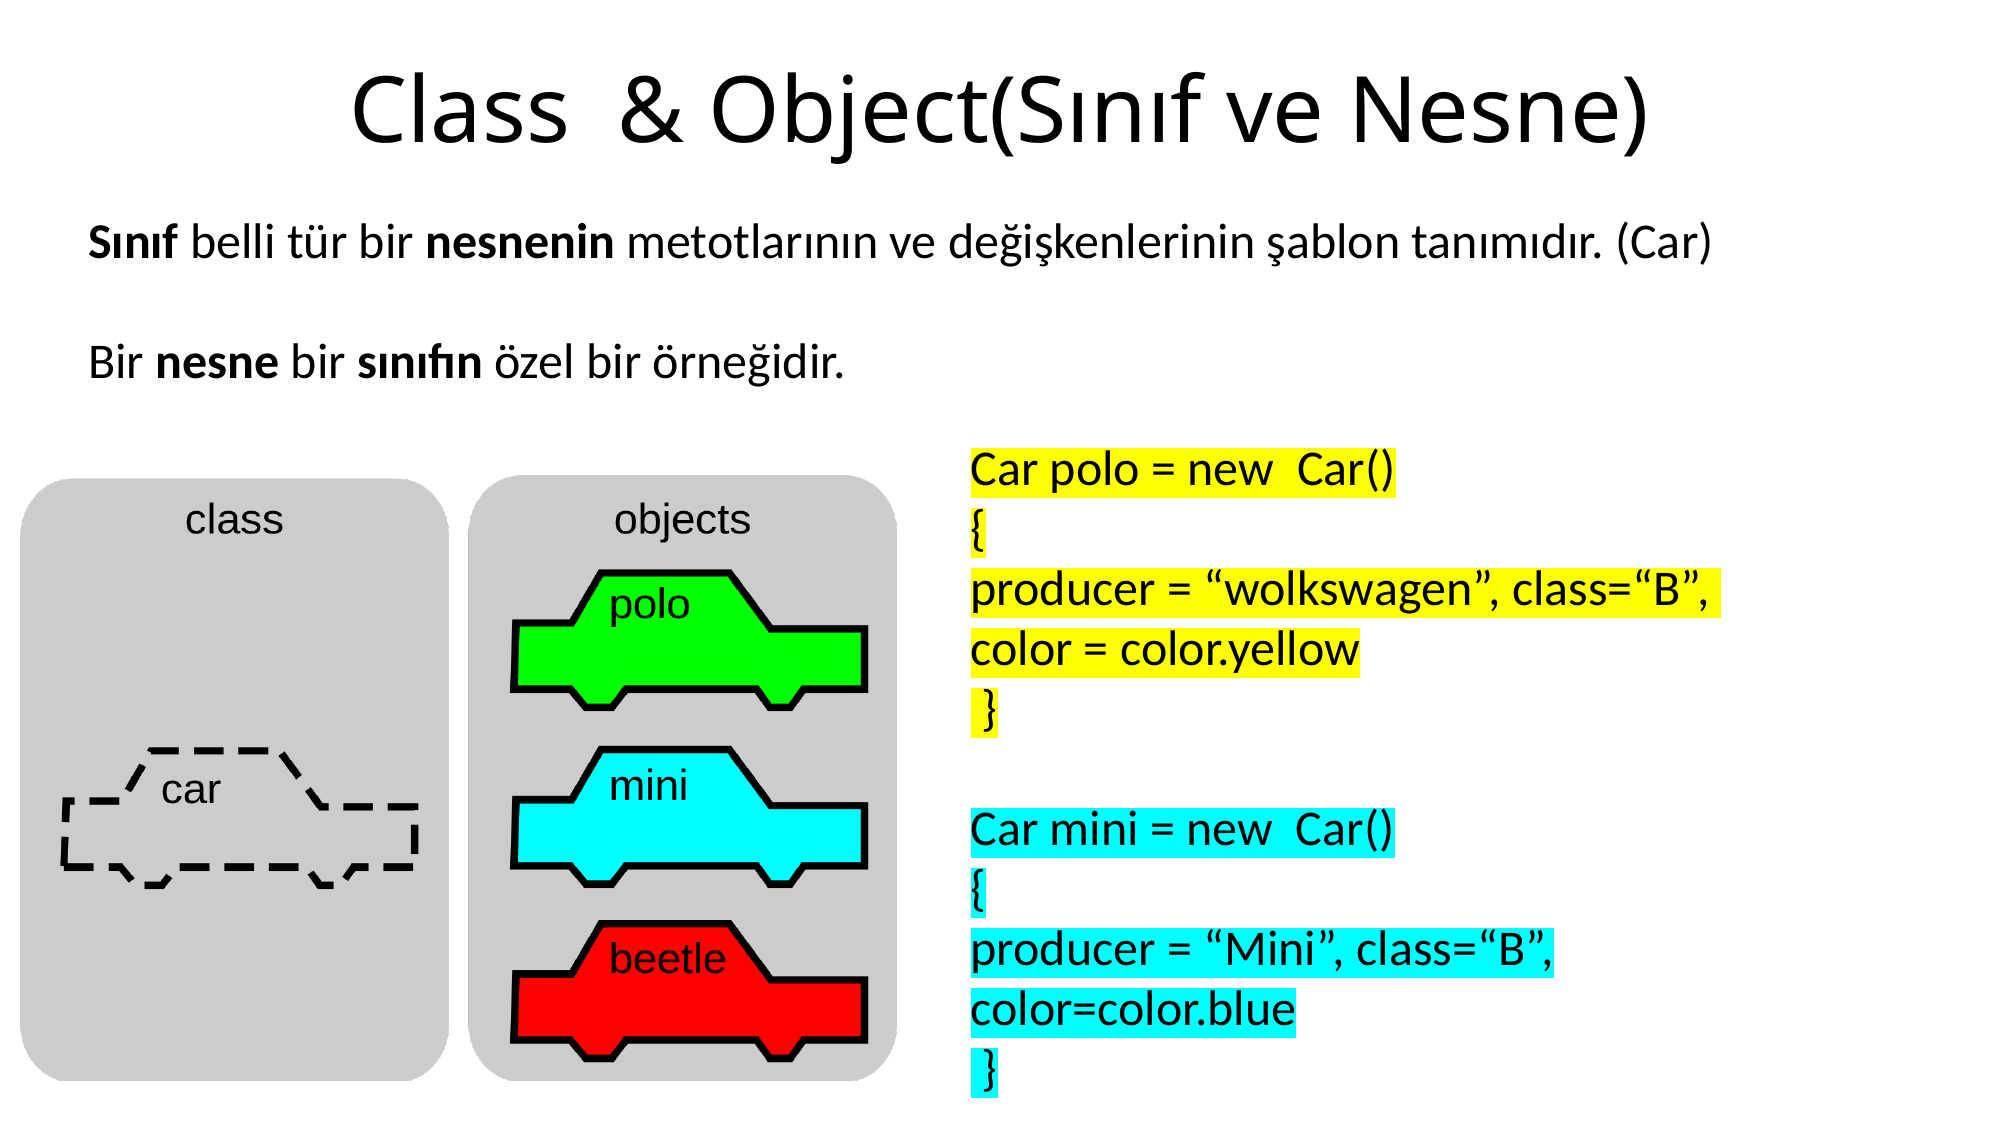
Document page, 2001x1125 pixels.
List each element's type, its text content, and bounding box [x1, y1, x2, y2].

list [20, 475, 897, 1081]
text_box Car polo = new Car() { producer = “wolkswagen”, class=“B”, color = color.yellow } Car mini = new Car() { producer = “Mini”, class=“B”, color=color.blue } [955, 427, 1901, 1125]
text_box Sınıf belli tür bir nesnenin metotlarının ve değişkenlerinin şablon tanımıdır. (Car) Bir nesne bir sınıfın özel bir örneğidir. [73, 201, 1928, 397]
title Class & Object(Sınıf ve Nesne) [137, 14, 1863, 201]
